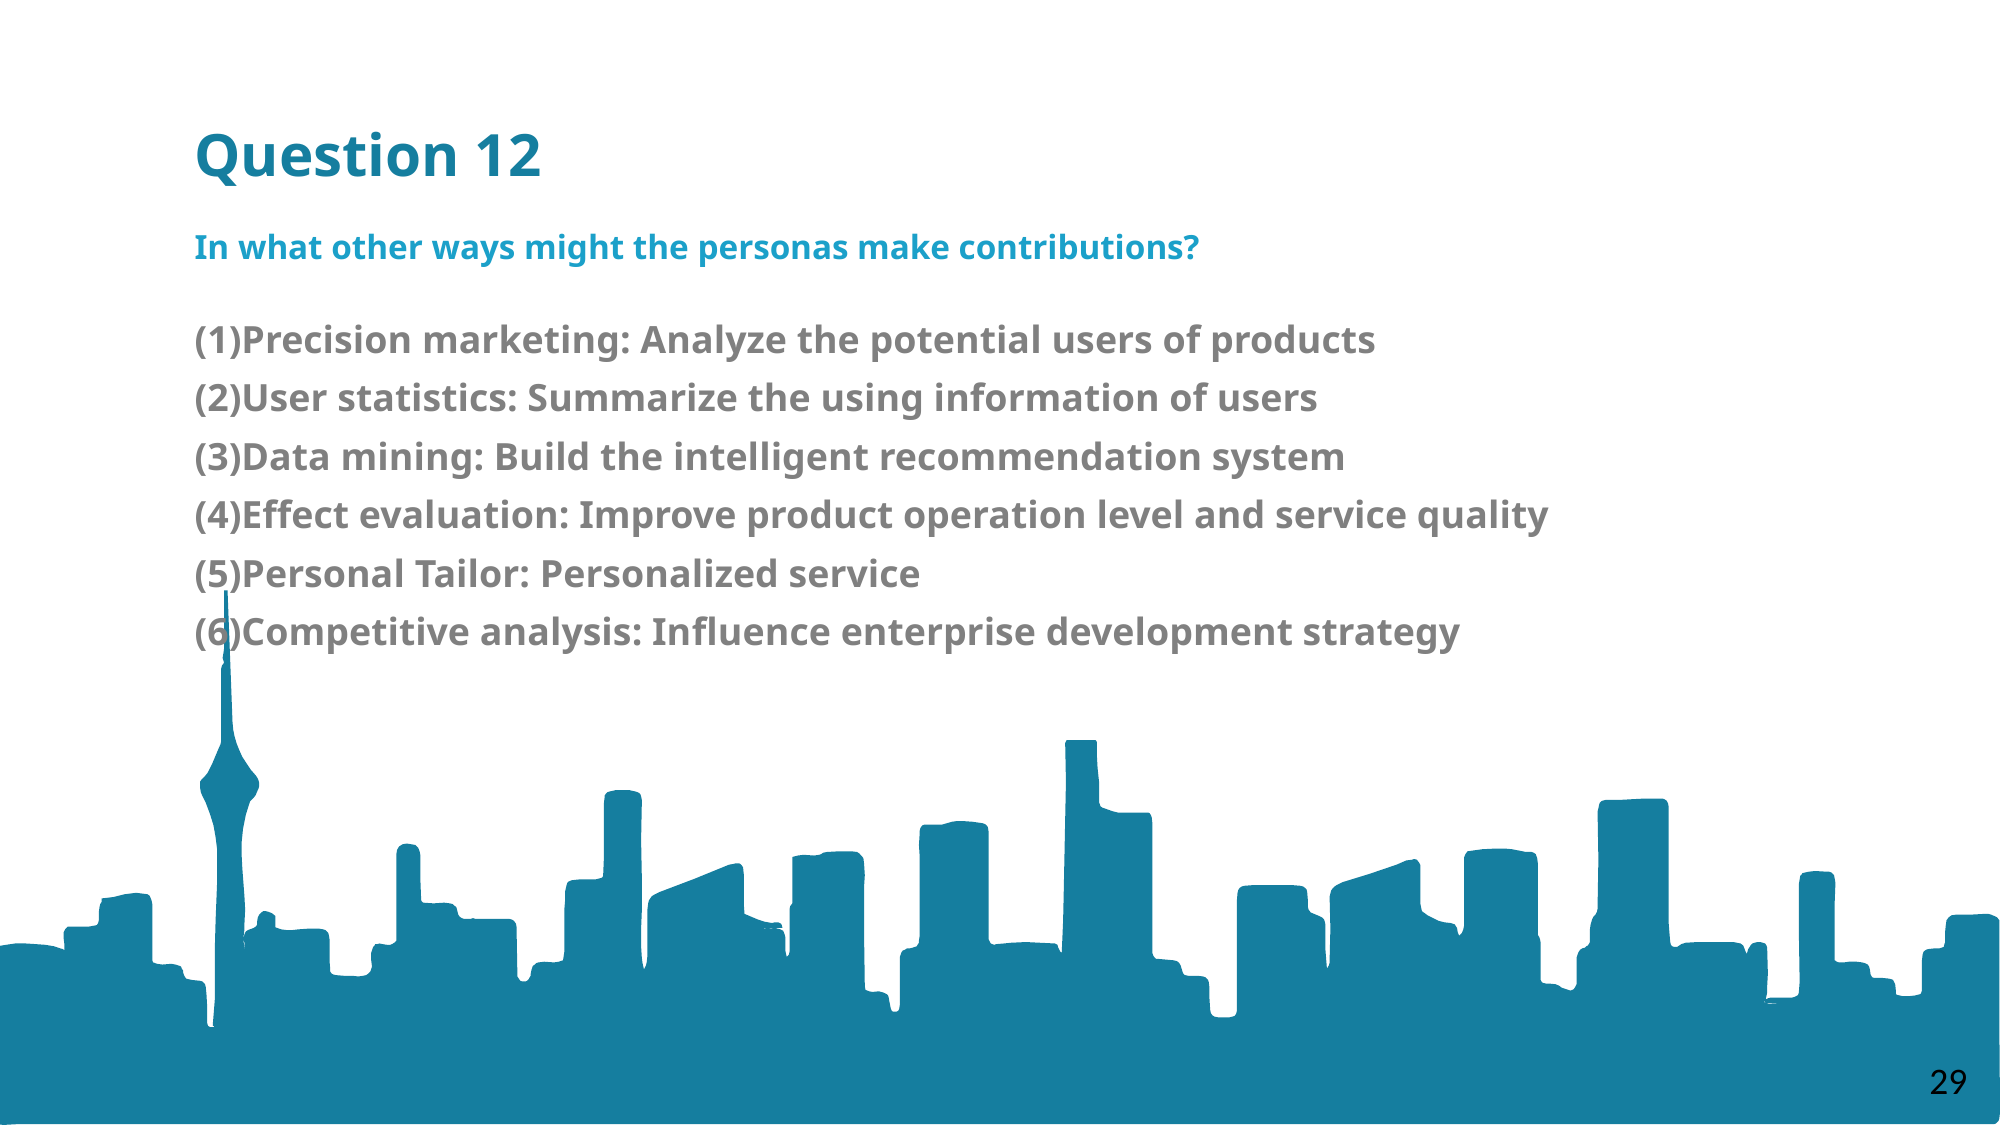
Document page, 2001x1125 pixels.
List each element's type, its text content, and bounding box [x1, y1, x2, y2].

text_box [0, 661, 2000, 1125]
text_box Precision marketing: Analyze the potential users of products User statistics: Summarize the using information of users Data mining: Build the intelligent recommendation system Effect evaluation: Improve product operation level and service quality Personal Tailor: Personalized service Competitive analysis: Influence enterprise development strategy [179, 294, 1630, 661]
text_box Question 12 [179, 110, 1153, 196]
text_box 29 [1914, 1049, 2000, 1110]
text_box In what other ways might the personas make contributions? [179, 218, 1277, 274]
